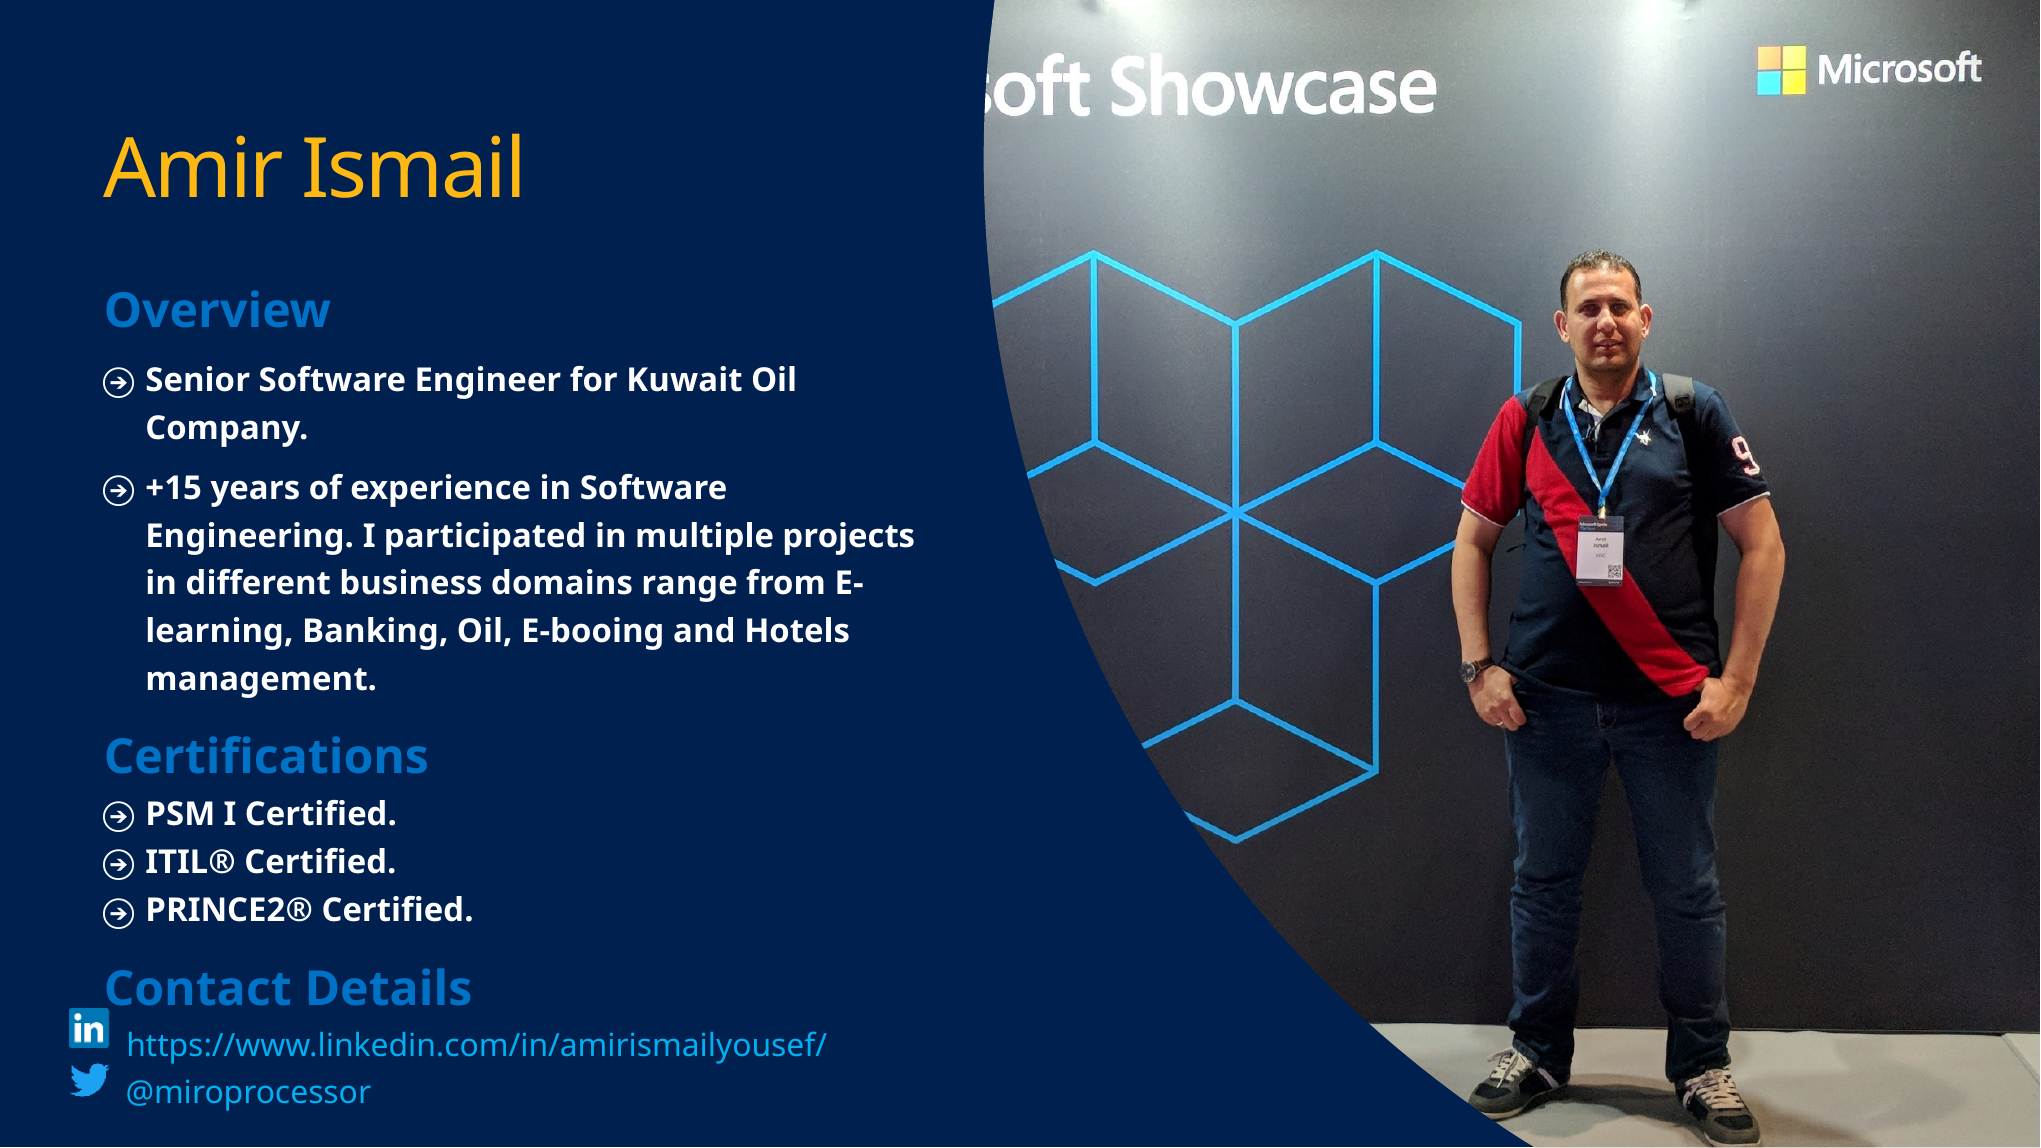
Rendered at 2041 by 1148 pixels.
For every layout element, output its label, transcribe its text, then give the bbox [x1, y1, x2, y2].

picture [85, 1023, 103, 1042]
text_box Overview Senior Software Engineer for Kuwait Oil Company. +15 years of experience in Software Engineering. I participated in multiple projects in different business domains range from E-learning, Banking, Oil, E-booing and Hotels management. Certifications PSM I Certified. ITIL® Certified. PRINCE2® Certified. Contact Details https://www.linkedin.com/in/amirismailyousef/ @miroprocessor [88, 278, 946, 1119]
picture [103, 467, 142, 506]
picture [103, 841, 142, 880]
picture [103, 890, 142, 929]
title Amir Ismail [88, 28, 946, 278]
picture [57, 1008, 123, 1114]
picture [983, 0, 2041, 1148]
picture [75, 1024, 81, 1042]
picture [103, 359, 142, 398]
picture [103, 793, 142, 832]
